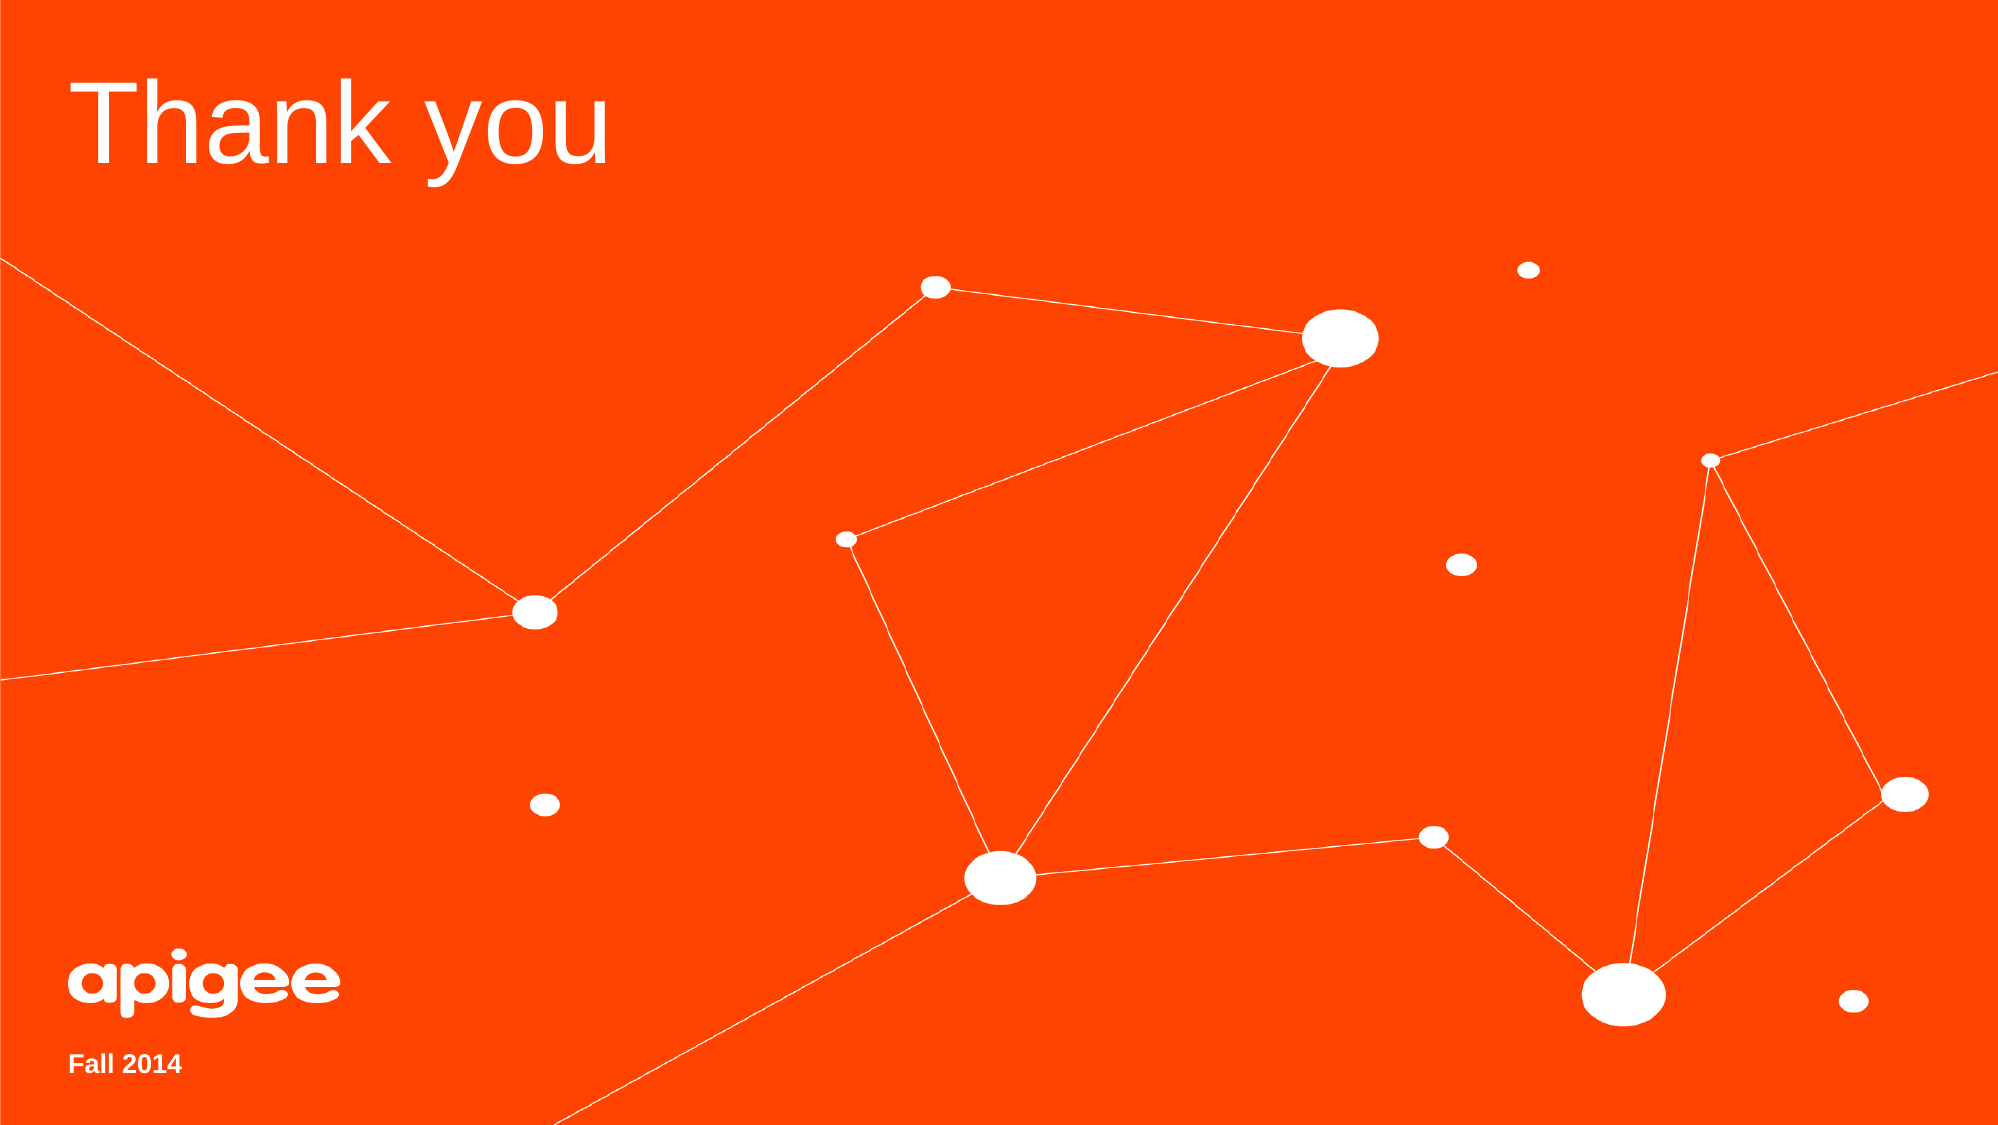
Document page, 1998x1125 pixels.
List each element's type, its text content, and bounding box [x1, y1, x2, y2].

picture [0, 0, 1998, 1125]
list Fall 2014 [49, 1037, 517, 1098]
